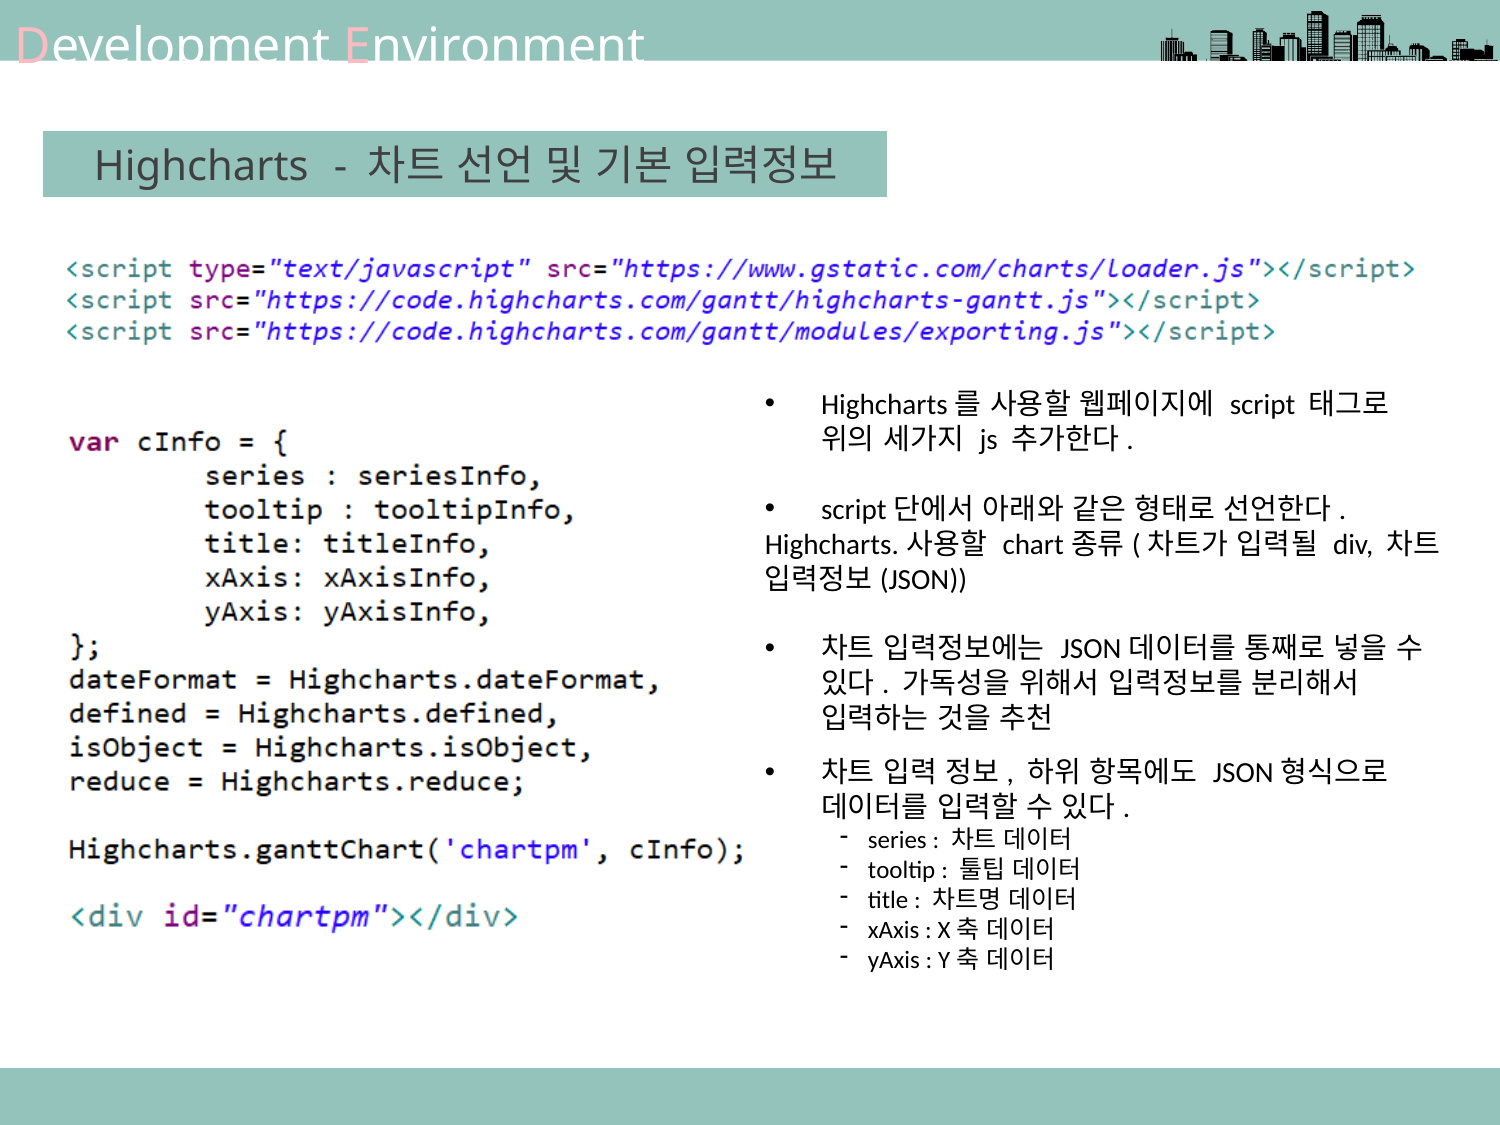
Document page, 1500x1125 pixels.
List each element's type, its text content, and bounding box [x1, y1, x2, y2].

text_box Highcharts [43, 131, 318, 197]
picture [1157, 11, 1500, 61]
picture [66, 895, 531, 938]
text_box [0, 1067, 1500, 1125]
text_box Development Environment [0, 4, 955, 83]
picture [66, 255, 1420, 349]
text_box - 차트 선언 및 기본 입력정보 [318, 131, 887, 197]
text_box [0, 0, 1500, 62]
text_box 차트 입력 정보, 하위 항목에도 JSON형식으로 데이터를 입력할 수 있다. series : 차트 데이터 tooltip : 툴팁 데이터 title : 차트명 데이터 xAxis : X축 데이터 yAxis : Y축 데이터 [750, 746, 1466, 981]
text_box Highcharts를 사용할 웹페이지에 script 태그로 위의 세가지 js 추가한다. script단에서 아래와 같은 형태로 선언한다. Highcharts.사용할 chart종류(차트가 입력될 div, 차트 입력정보(JSON)) 차트 입력정보에는 JSON데이터를 통째로 넣을 수 있다. 가독성을 위해서 입력정보를 분리해서 입력하는 것을 추천 [750, 377, 1466, 742]
picture [66, 427, 749, 870]
